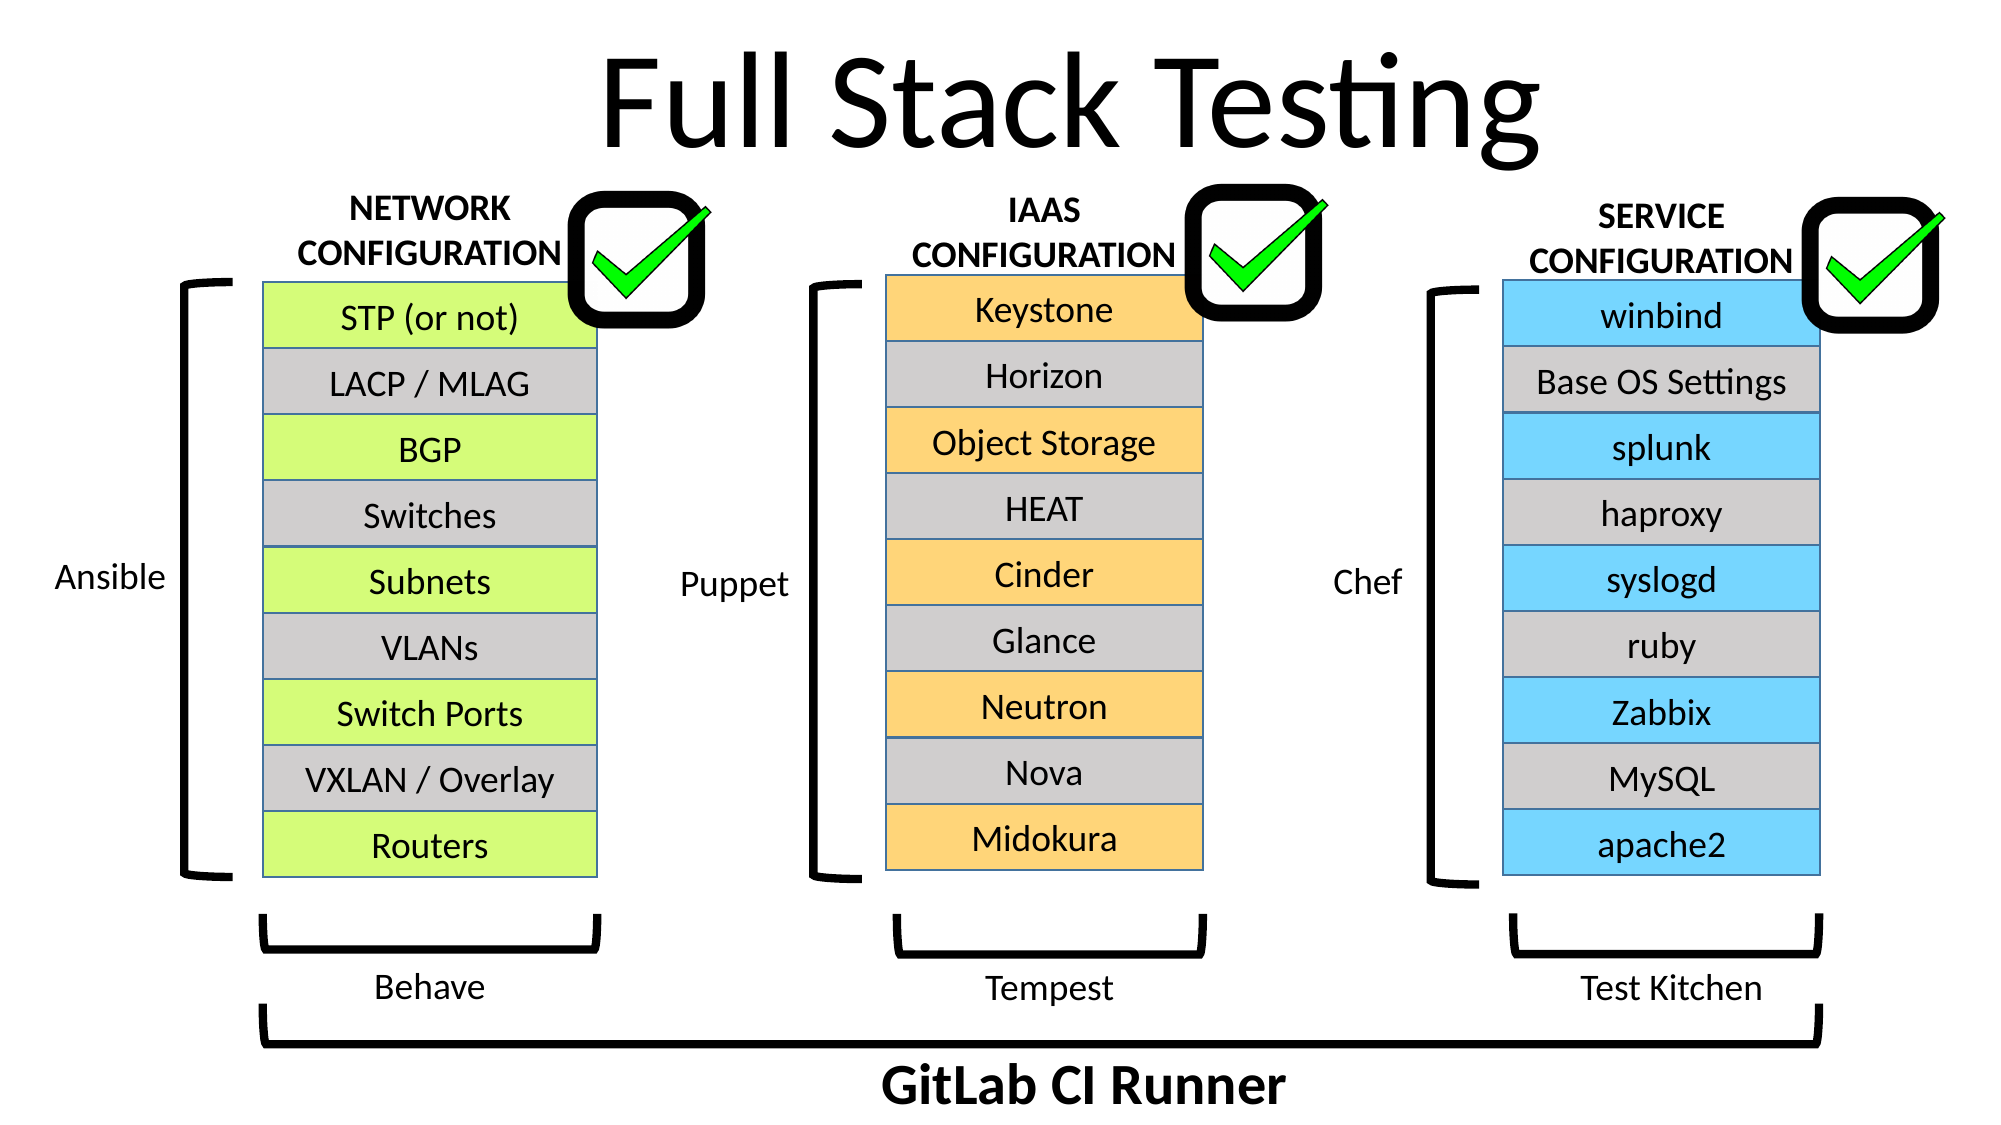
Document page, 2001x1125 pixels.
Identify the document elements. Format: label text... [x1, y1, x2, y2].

text_box BGP [262, 415, 598, 481]
text_box Glance [885, 606, 1204, 672]
text_box haproxy [1502, 480, 1821, 546]
picture [537, 185, 734, 333]
text_box HEAT [885, 474, 1204, 540]
text_box [812, 283, 862, 880]
text_box NETWORK CONFIGURATION [282, 176, 578, 281]
text_box [262, 913, 598, 950]
text_box Horizon [885, 342, 1204, 408]
text_box splunk [1502, 413, 1821, 480]
picture [1771, 191, 1968, 339]
text_box Puppet [665, 551, 805, 612]
text_box Subnets [262, 547, 598, 614]
text_box SERVICE CONFIGURATION [1514, 183, 1809, 289]
text_box Zabbix [1502, 678, 1821, 742]
text_box ruby [1502, 612, 1821, 678]
text_box Routers [262, 812, 598, 878]
text_box Full Stack Testing [584, 2, 1558, 183]
text_box Cinder [885, 540, 1204, 606]
text_box Switch Ports [262, 680, 598, 744]
text_box Test Kitchen [1565, 955, 1779, 1003]
picture [1154, 178, 1351, 326]
text_box MySQL [1502, 742, 1821, 810]
text_box LACP / MLAG [262, 349, 598, 415]
text_box Behave [359, 954, 501, 1003]
text_box VLANs [262, 614, 598, 680]
text_box [896, 913, 1204, 956]
text_box Ansible [39, 544, 182, 605]
text_box VXLAN / Overlay [262, 744, 598, 812]
text_box Base OS Settings [1502, 347, 1821, 413]
text_box Chef [1318, 550, 1418, 610]
text_box [262, 1003, 1820, 1045]
text_box Neutron [885, 672, 1204, 737]
text_box IAAS CONFIGURATION [897, 183, 1154, 283]
text_box winbind [1502, 279, 1821, 347]
text_box GitLab CI Runner [866, 1039, 1302, 1124]
text_box Switches [262, 481, 598, 547]
text_box Keystone [885, 274, 1204, 342]
text_box Midokura [885, 805, 1204, 871]
text_box Nova [885, 737, 1204, 805]
text_box Tempest [970, 955, 1130, 1003]
text_box [183, 281, 233, 878]
text_box STP (or not) [262, 281, 598, 349]
text_box Object Storage [885, 408, 1204, 474]
text_box [1512, 913, 1820, 955]
text_box apache2 [1502, 810, 1821, 876]
text_box [1430, 289, 1480, 886]
text_box syslogd [1502, 546, 1821, 612]
